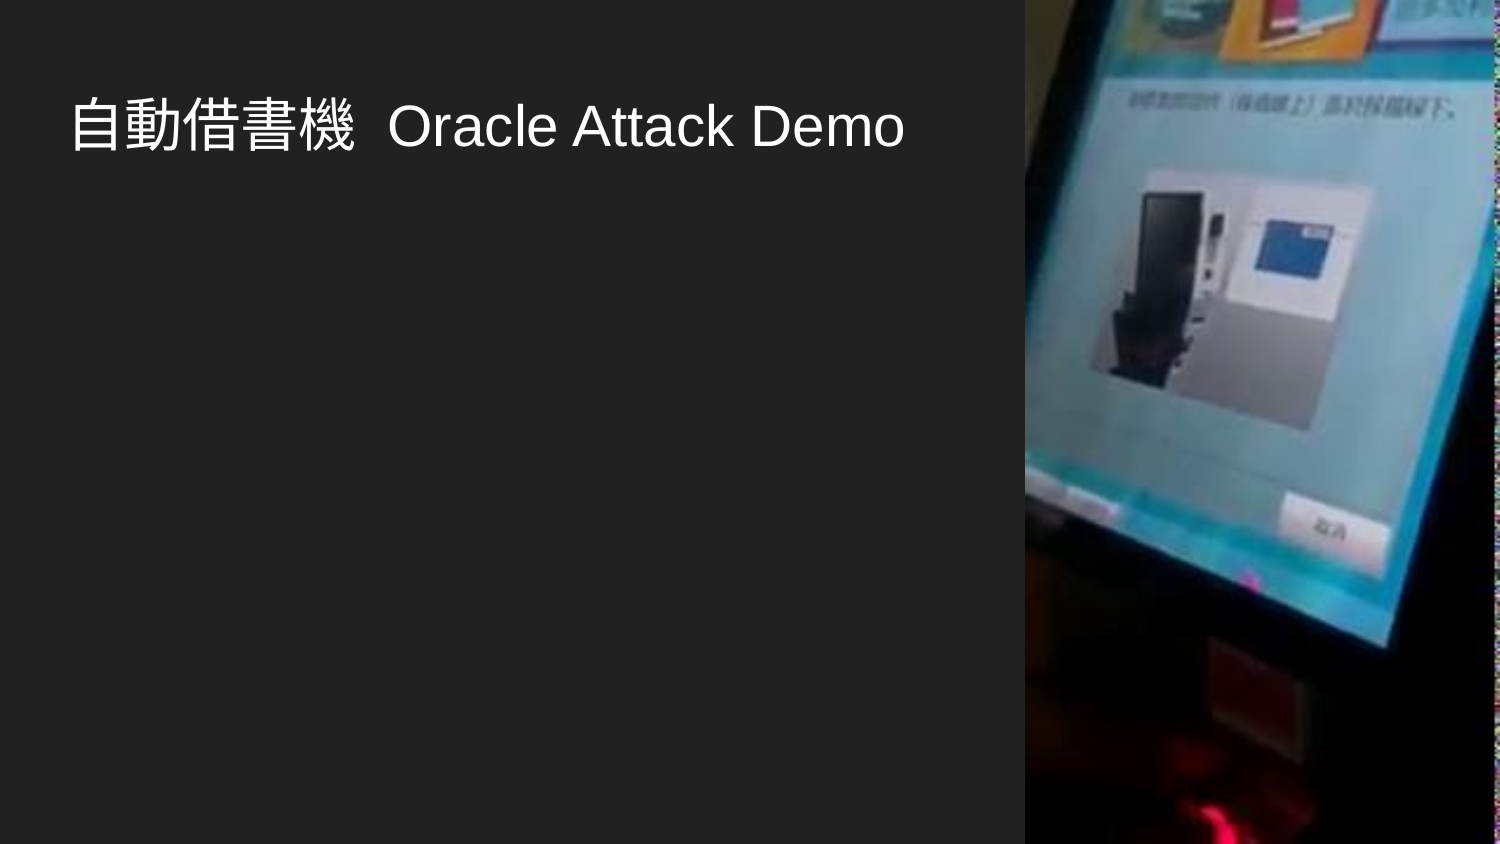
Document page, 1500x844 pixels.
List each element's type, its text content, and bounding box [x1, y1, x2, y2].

picture [1025, 0, 1500, 844]
title 自動借書機 Oracle Attack Demo [51, 72, 1020, 167]
